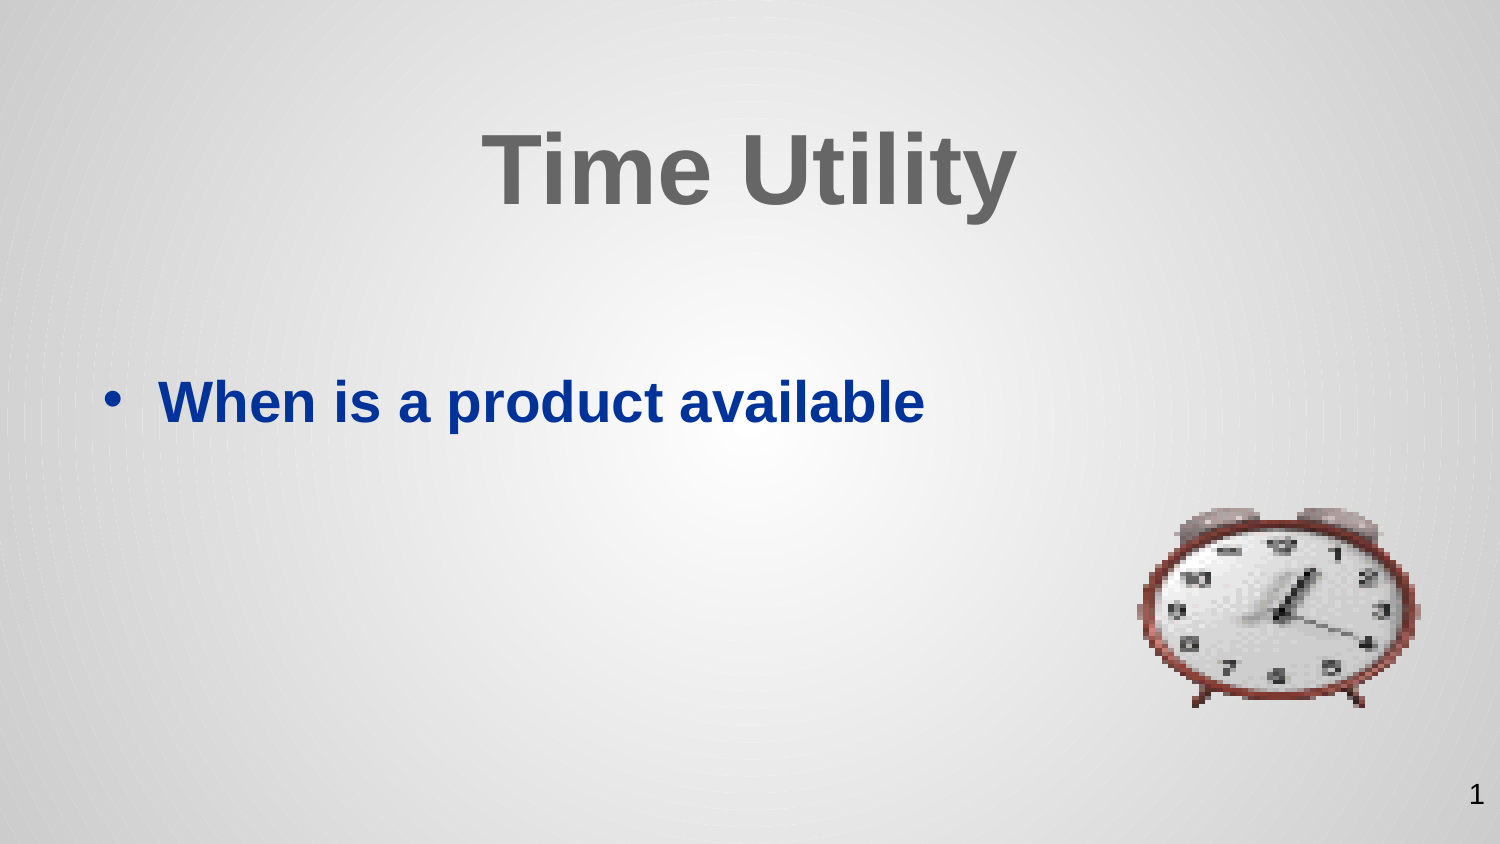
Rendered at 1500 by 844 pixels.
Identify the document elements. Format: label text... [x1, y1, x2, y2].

title Time Utility [212, 93, 1288, 235]
picture [1124, 496, 1441, 725]
list When is a product available [87, 356, 1425, 469]
text_box ‹#› [1149, 768, 1500, 827]
